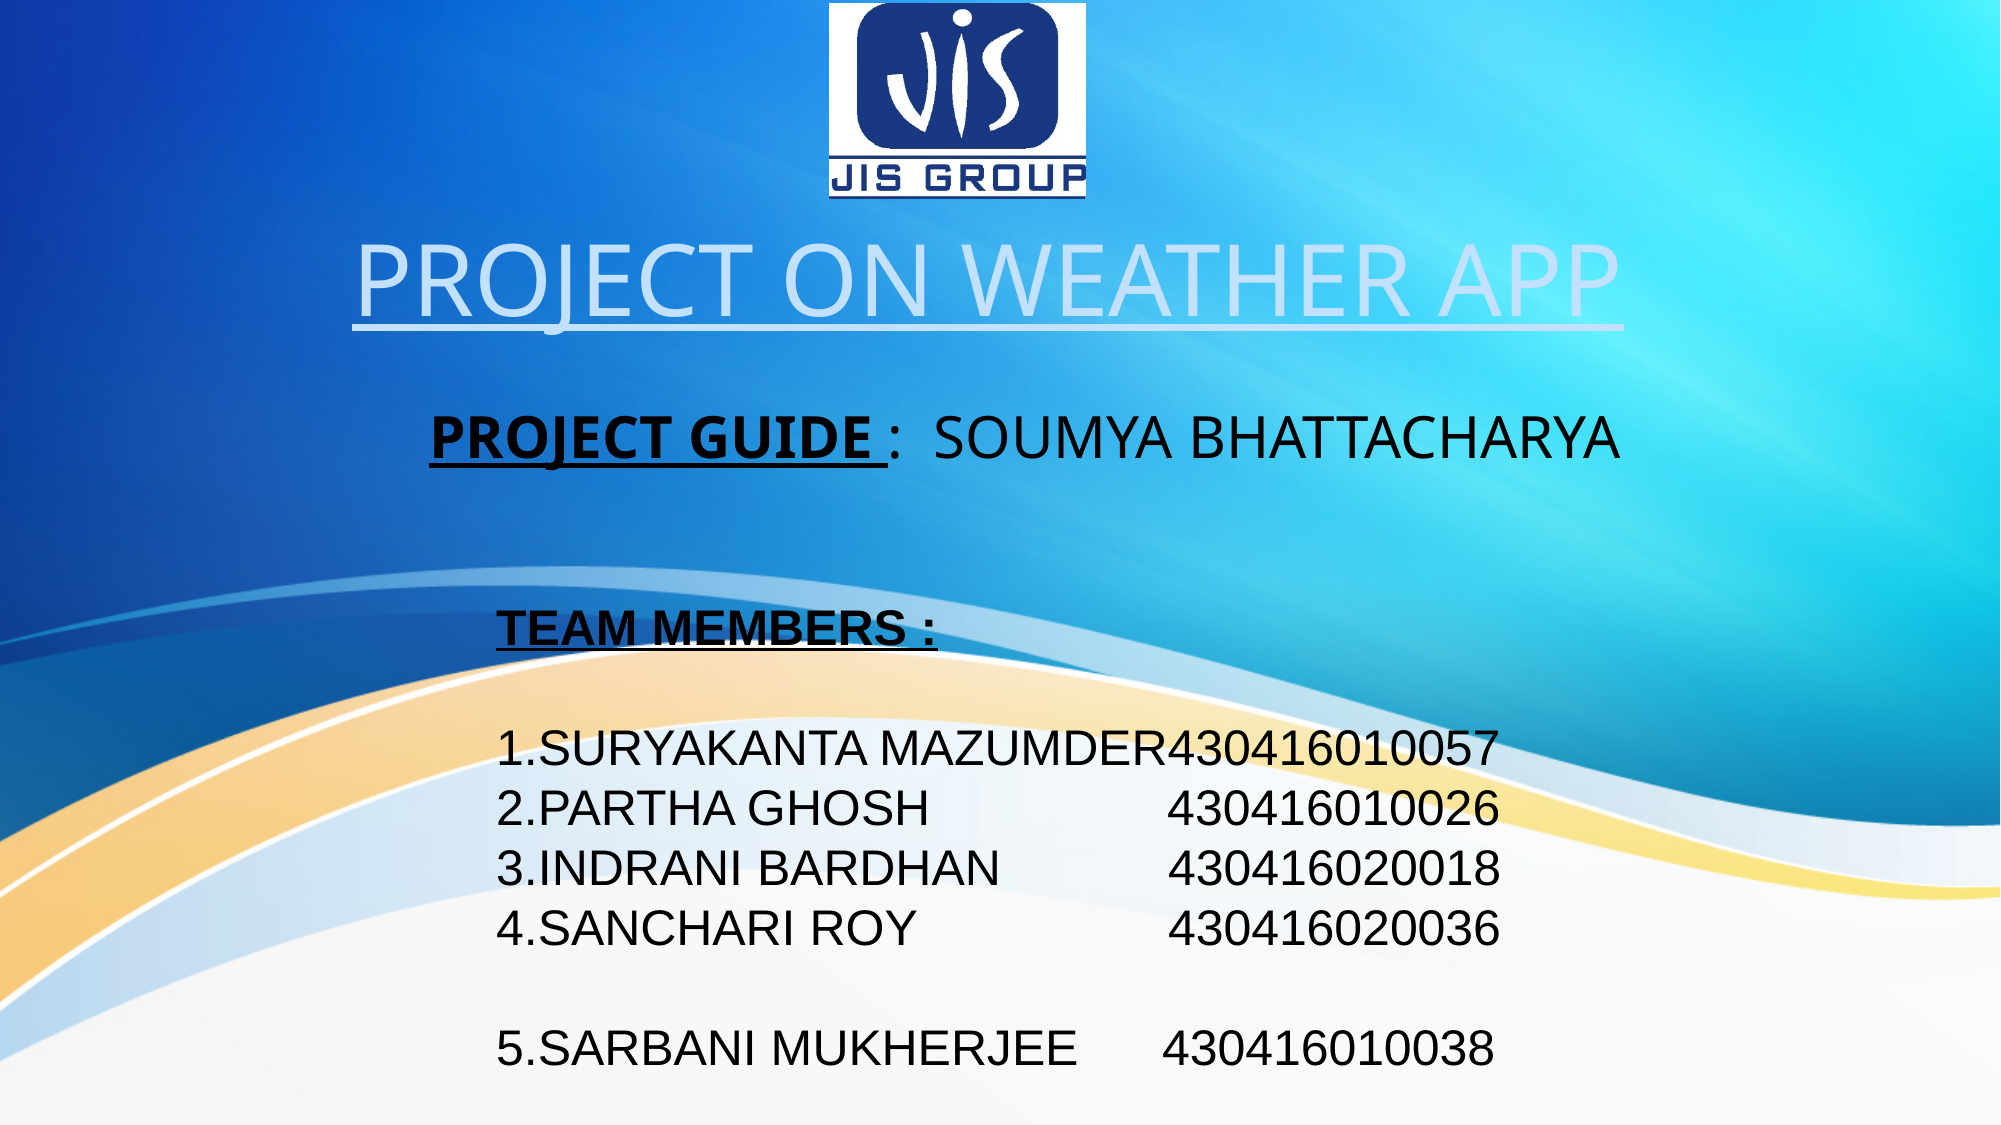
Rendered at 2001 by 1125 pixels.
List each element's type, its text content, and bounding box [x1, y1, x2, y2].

text_box TEAM MEMBERS : 1.SURYAKANTA MAZUMDER430416010057 2.PARTHA GHOSH 430416010026 3.INDRANI BARDHAN 430416020018 4.SANCHARI ROY 430416020036 5.SARBANI MUKHERJEE 430416010038 [481, 587, 1519, 1083]
text_box PROJECT GUIDE : SOUMYA BHATTACHARYA [414, 393, 1636, 478]
picture [0, 0, 2001, 1125]
title PROJECT ON WEATHER APP [183, 198, 1794, 354]
